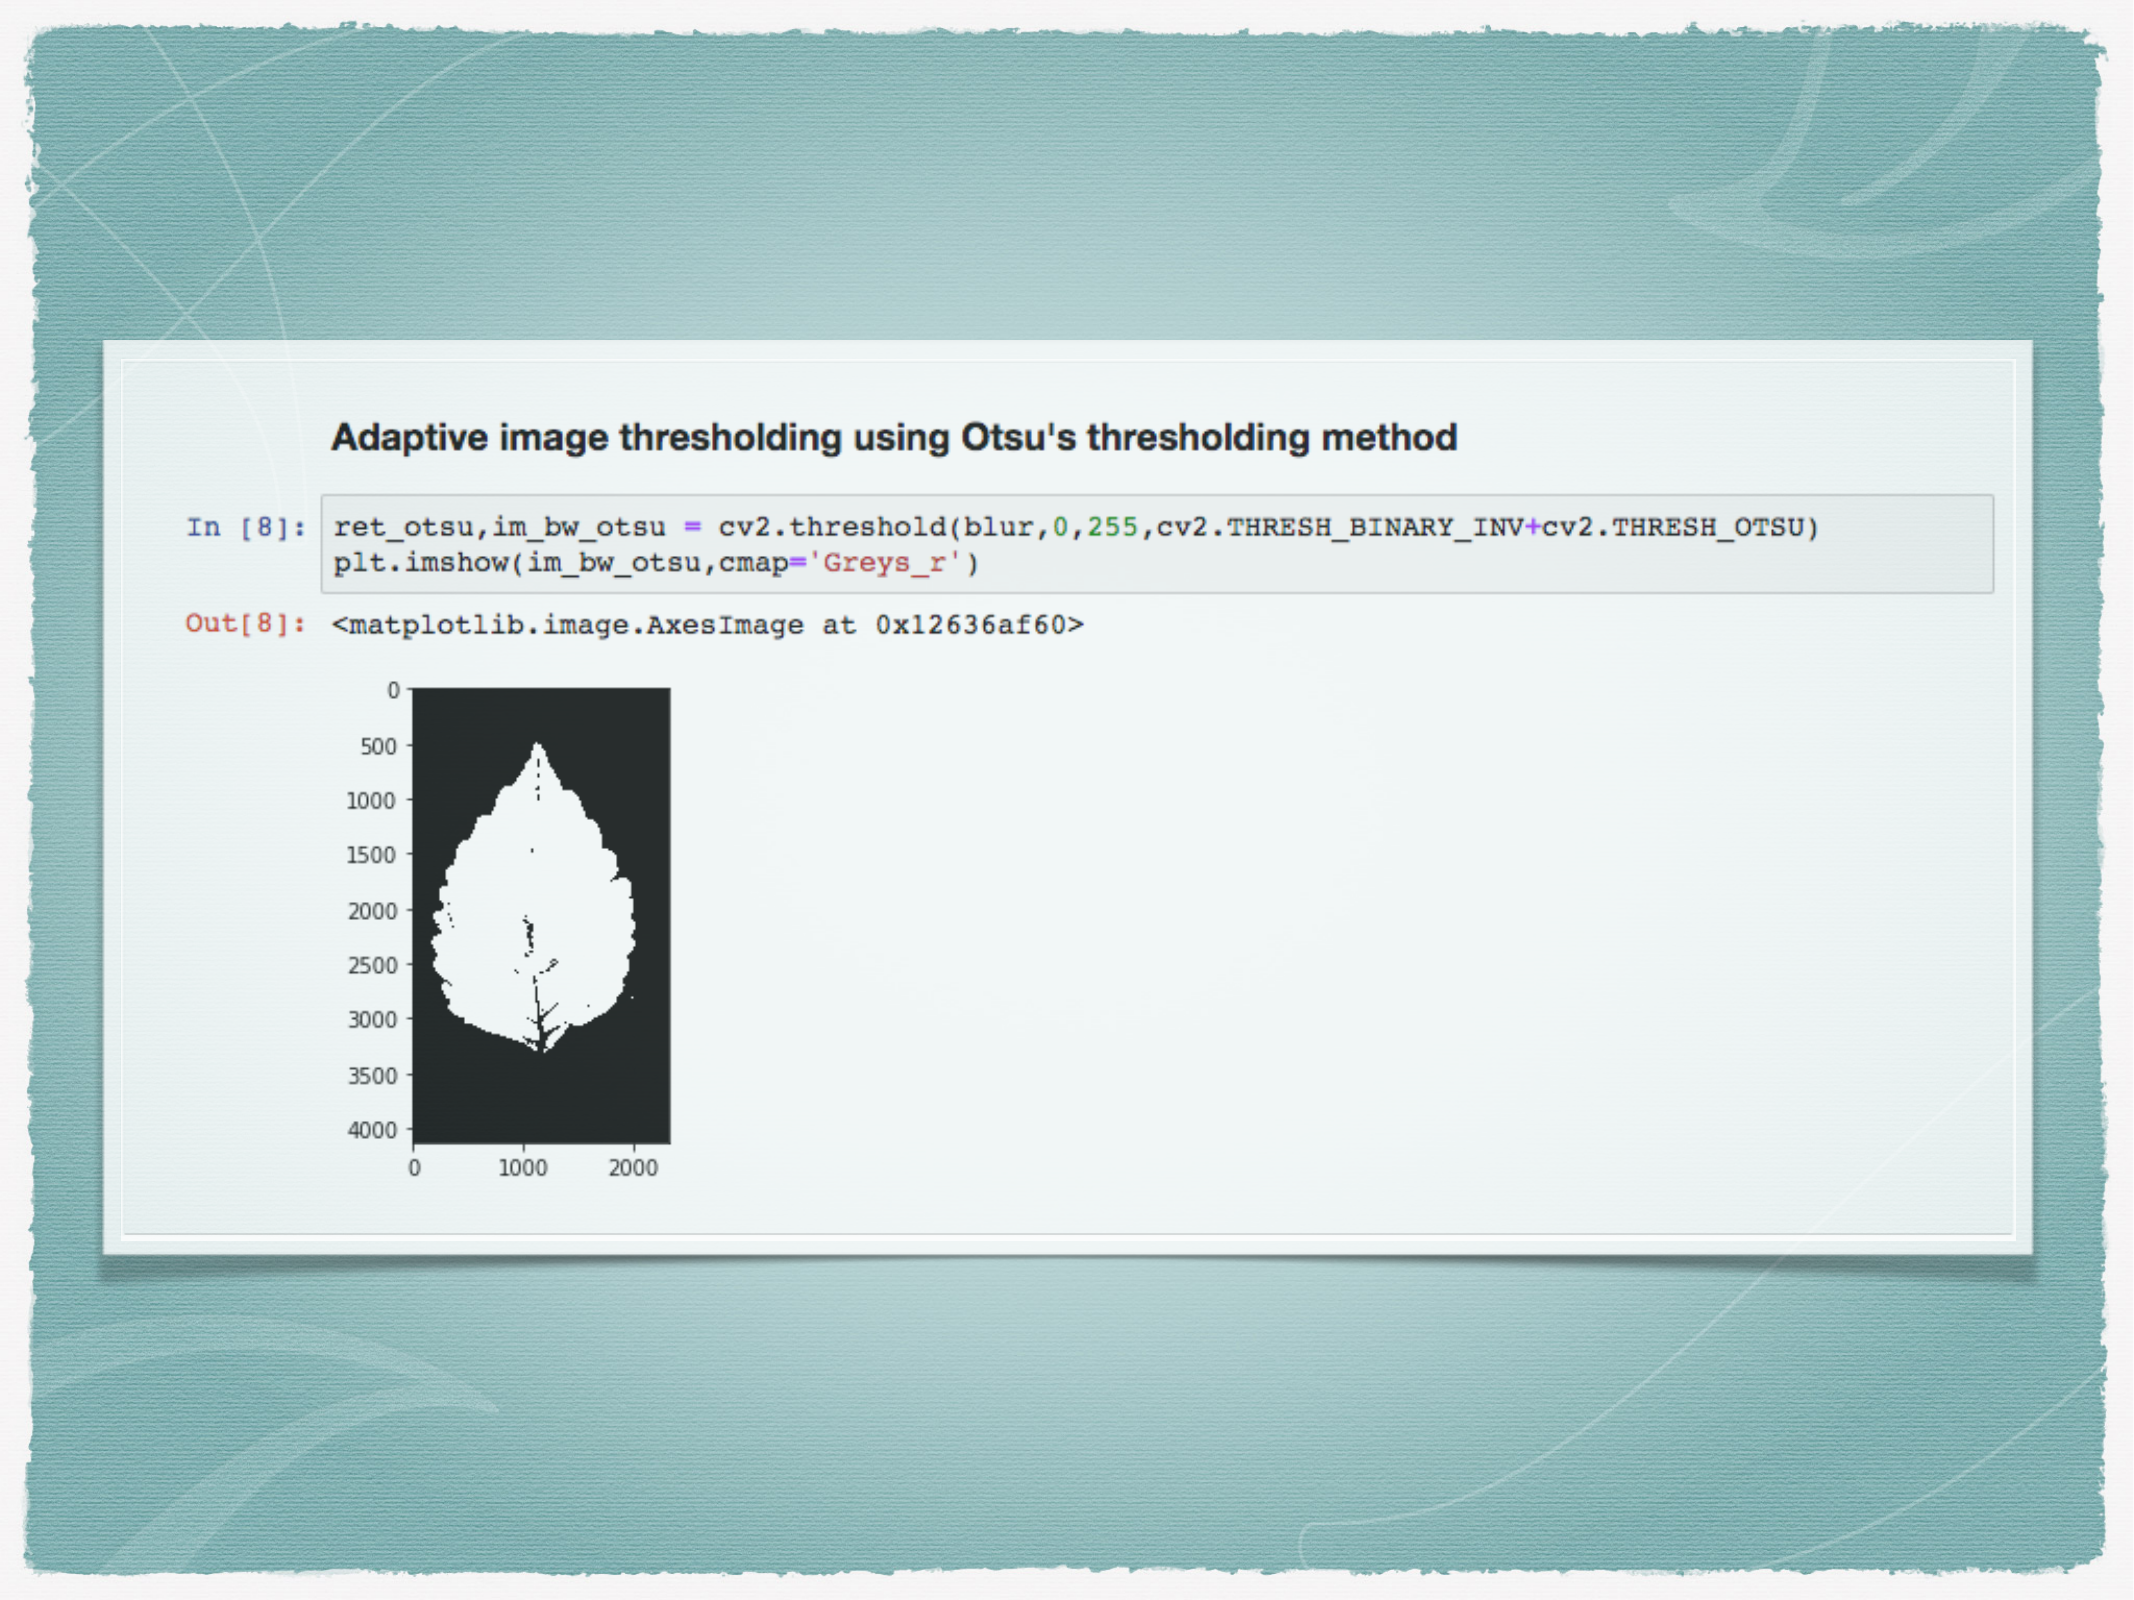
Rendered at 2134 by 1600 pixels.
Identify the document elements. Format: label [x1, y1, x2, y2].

text_box [94, 340, 2043, 1293]
picture [0, 0, 2134, 1600]
